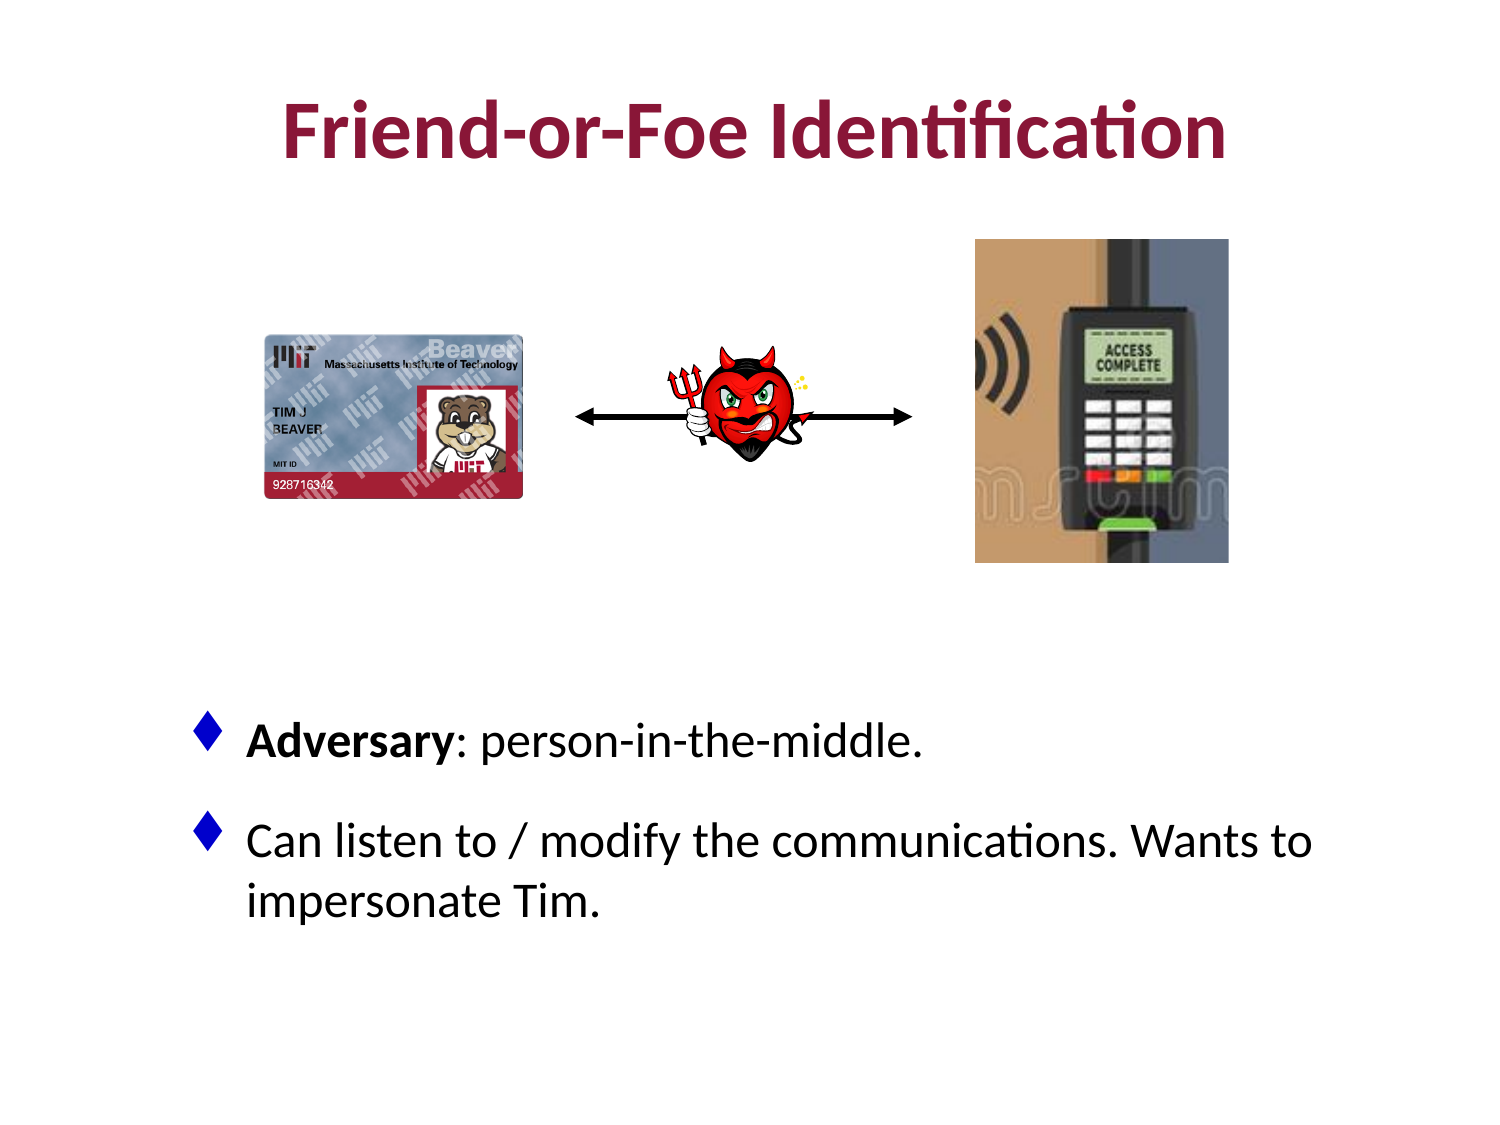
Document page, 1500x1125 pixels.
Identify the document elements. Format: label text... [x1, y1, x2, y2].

subtitle Friend-or-Foe Identification [41, 67, 1471, 185]
picture [666, 345, 815, 463]
picture [263, 334, 524, 500]
picture [974, 239, 1229, 563]
text_box Adversary: person-in-the-middle. [174, 699, 1388, 791]
text_box Can listen to / modify the communications. Wants to impersonate Tim. [174, 799, 1388, 978]
